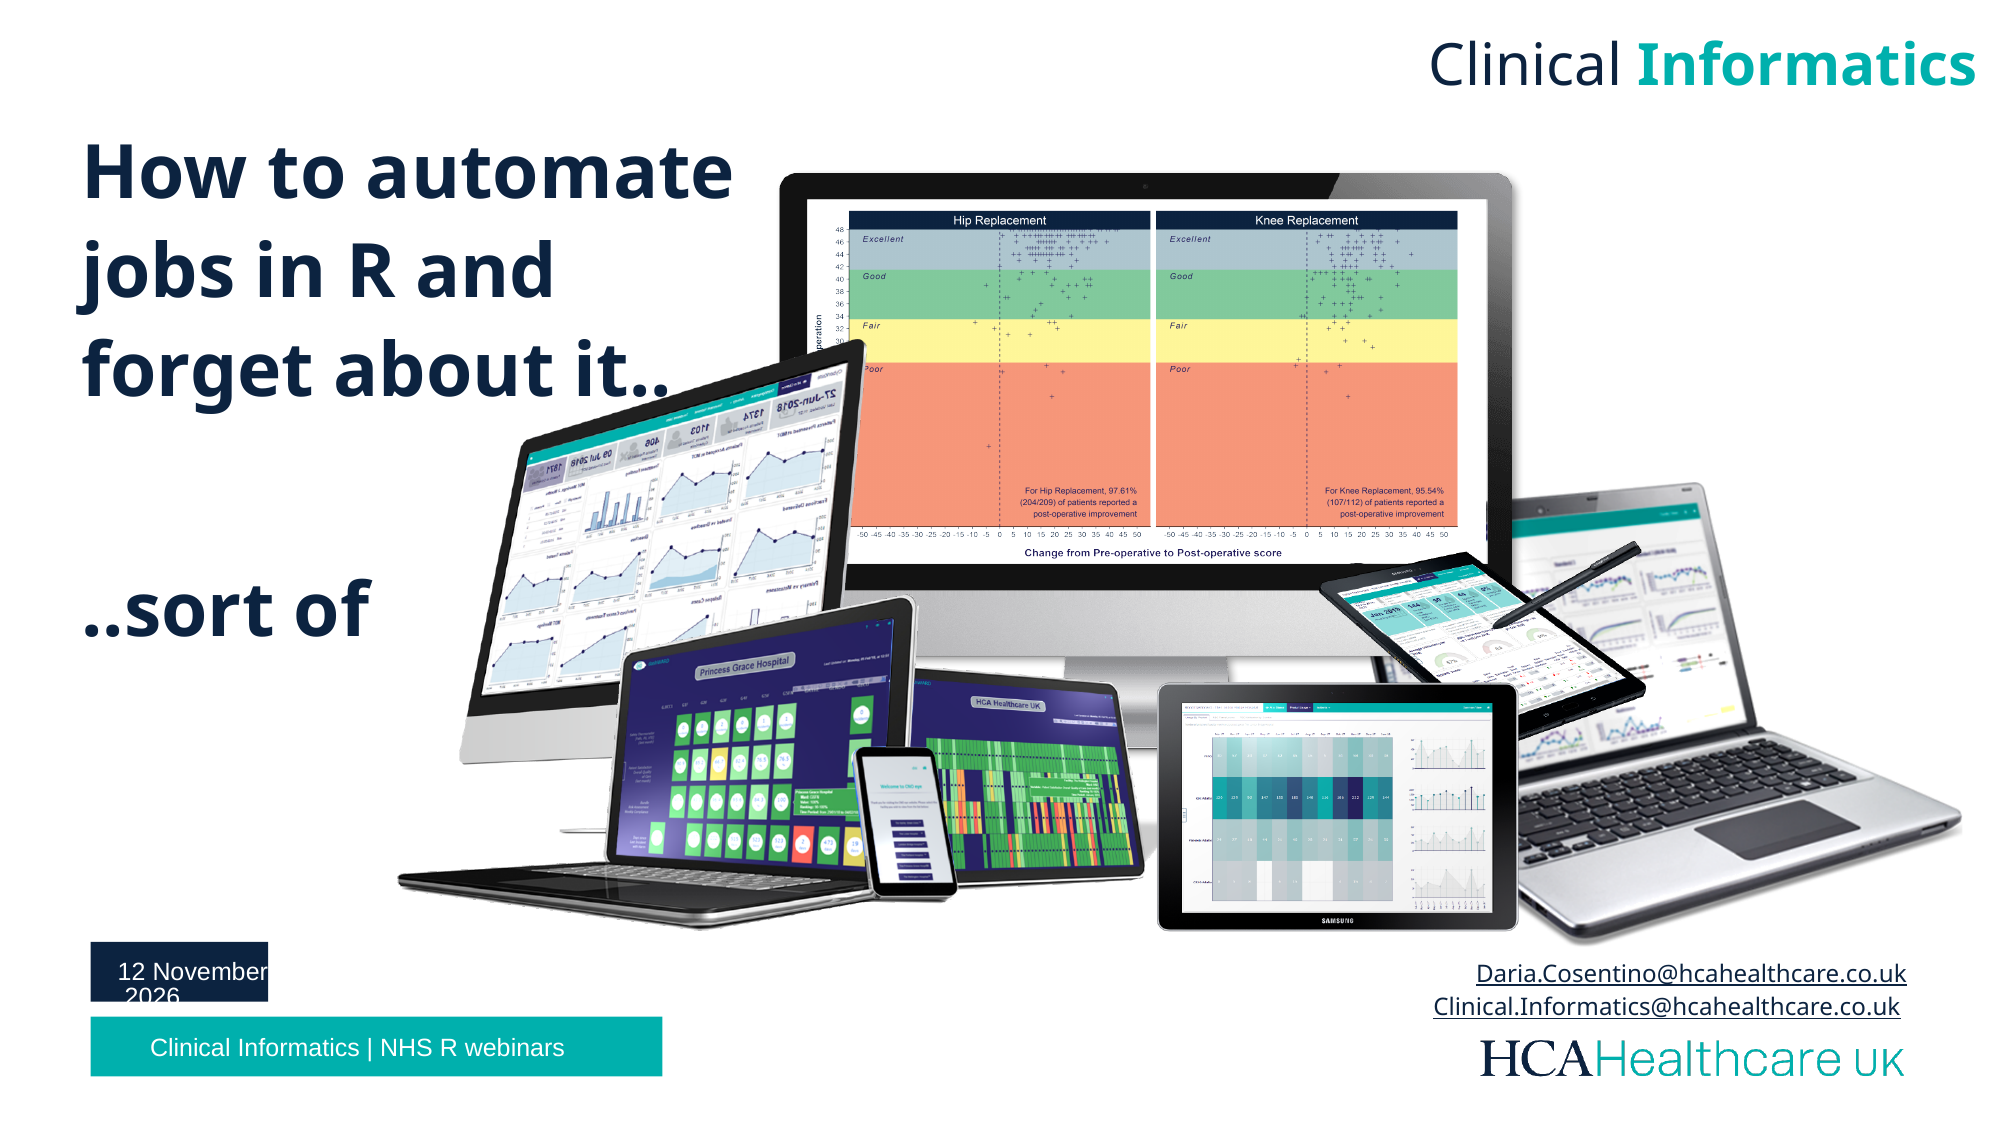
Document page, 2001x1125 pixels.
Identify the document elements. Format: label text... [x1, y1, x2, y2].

footer Clinical Informatics | NHS R webinars [150, 1016, 663, 1077]
text_box Daria.Cosentino@hcahealthcare.co.uk Clinical.Informatics@hcahealthcare.co.uk [1334, 960, 1908, 1023]
slide_number 1 [92, 1018, 151, 1078]
picture [1474, 1036, 1910, 1081]
title Clinical Informatics [1351, 35, 1978, 157]
text_box How to automate jobs in R and forget about it.. ..sort of [66, 107, 775, 459]
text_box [778, 173, 1514, 577]
picture [308, 315, 1963, 961]
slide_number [117, 940, 269, 1001]
